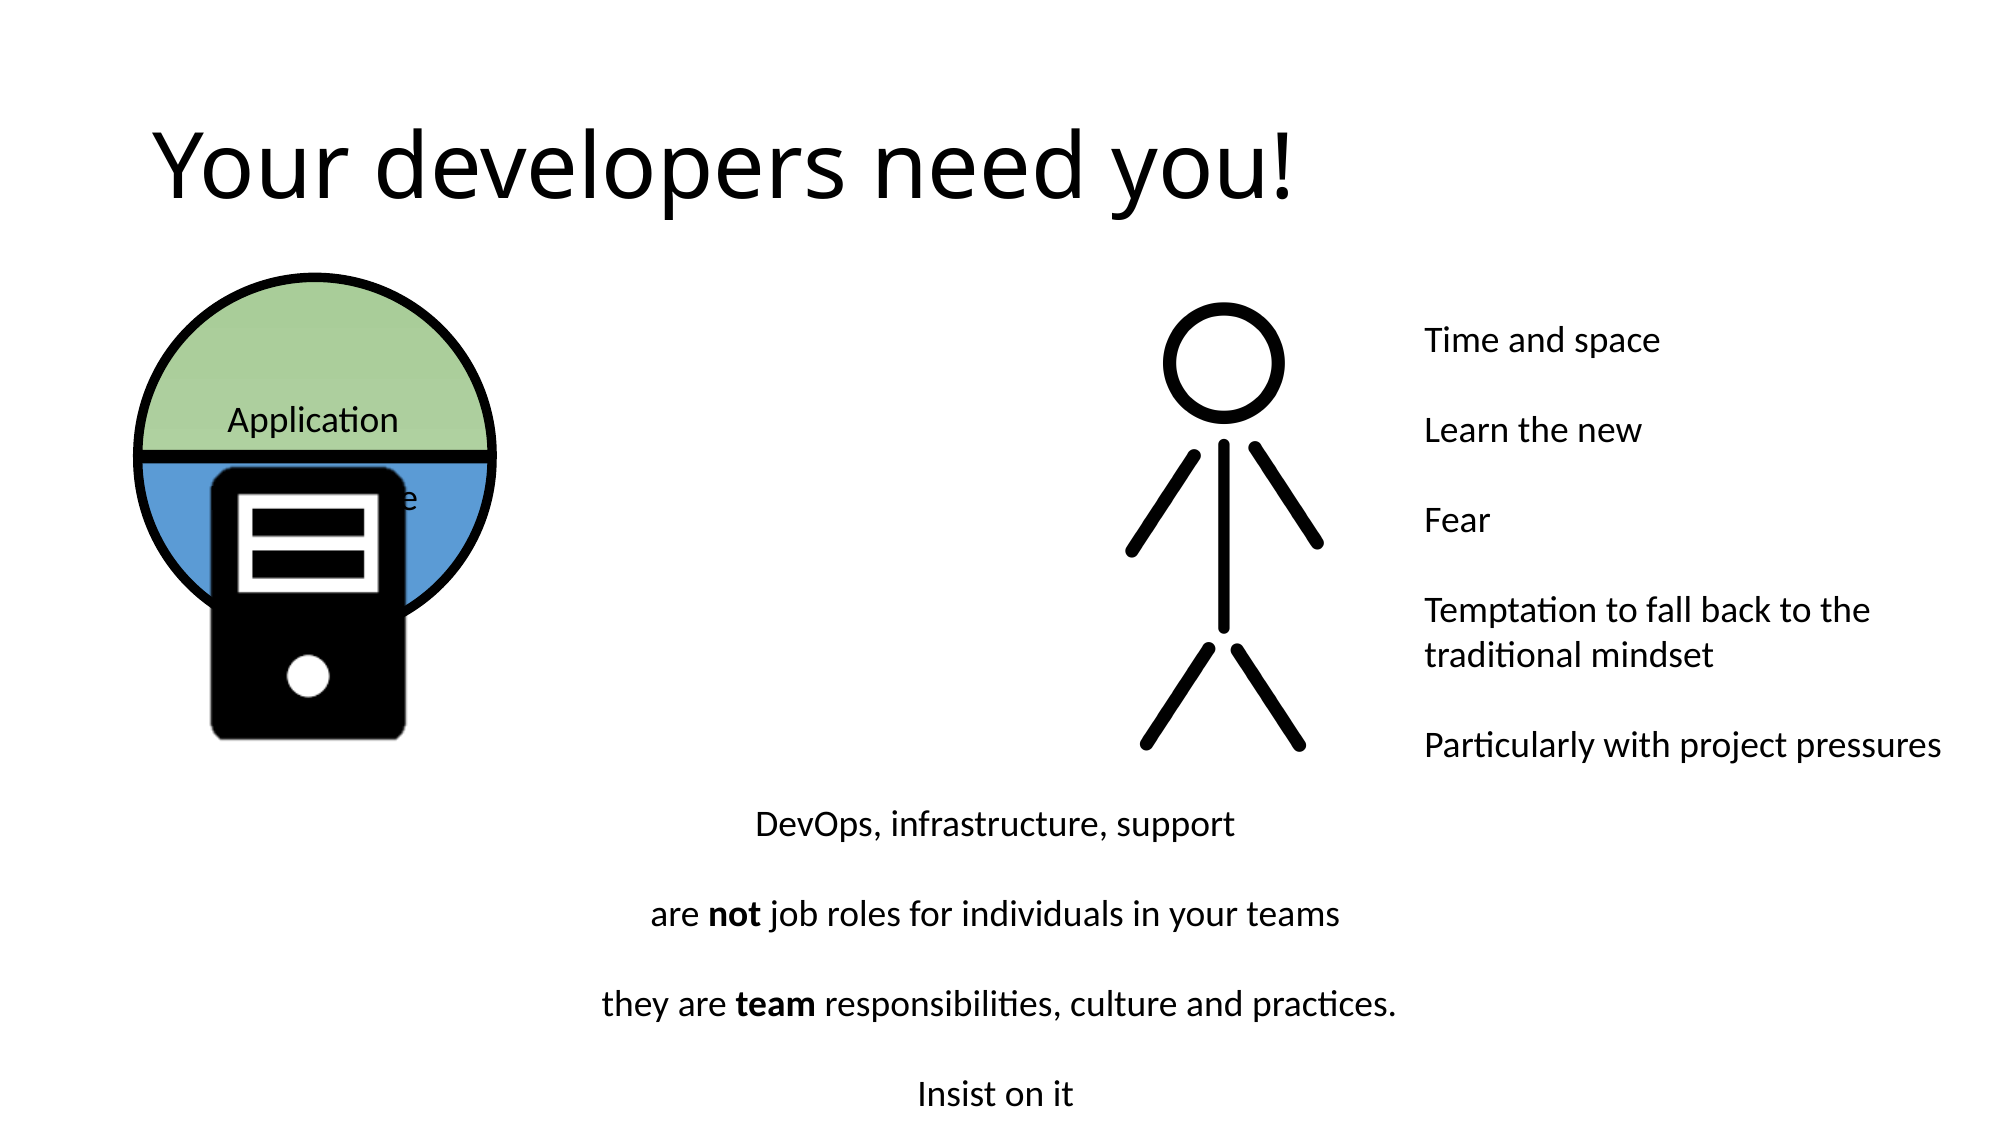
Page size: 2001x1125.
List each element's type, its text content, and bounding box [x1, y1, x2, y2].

title Your developers need you! [137, 59, 1863, 278]
text_box DevOps, infrastructure, support are not job roles for individuals in your teams they are team responsibilities, culture and practices. Insist on it [309, 791, 1691, 1122]
picture [1113, 289, 1336, 762]
text_box Time and space Learn the new Fear Temptation to fall back to the traditional mindset Particularly with project pressures [1409, 307, 1972, 772]
picture [201, 458, 413, 750]
text_box [276, 276, 354, 281]
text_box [137, 281, 493, 636]
